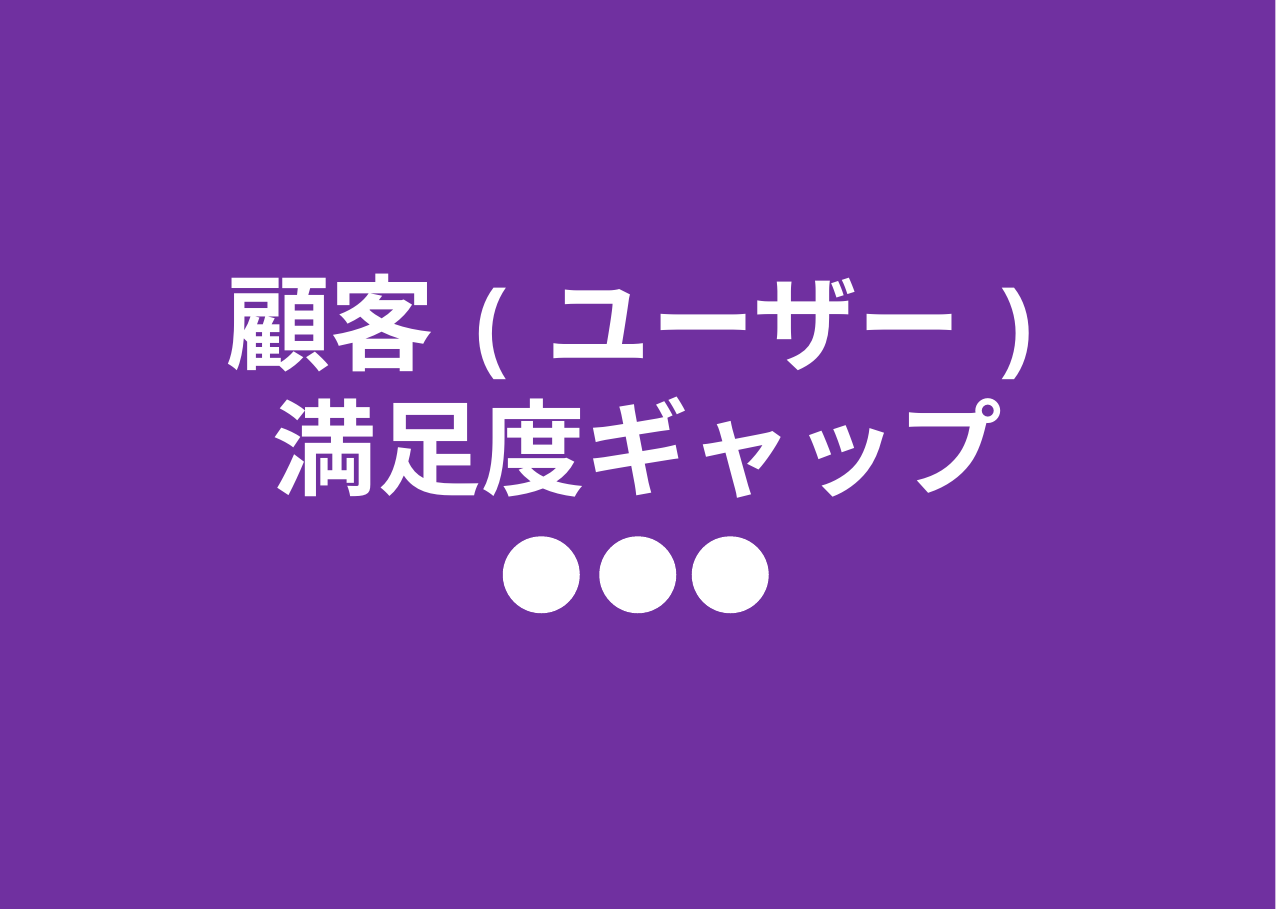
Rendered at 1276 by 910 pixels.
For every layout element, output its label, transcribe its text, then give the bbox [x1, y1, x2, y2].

title 顧客(ユーザー) 満足度ギャップ [117, 253, 1158, 513]
